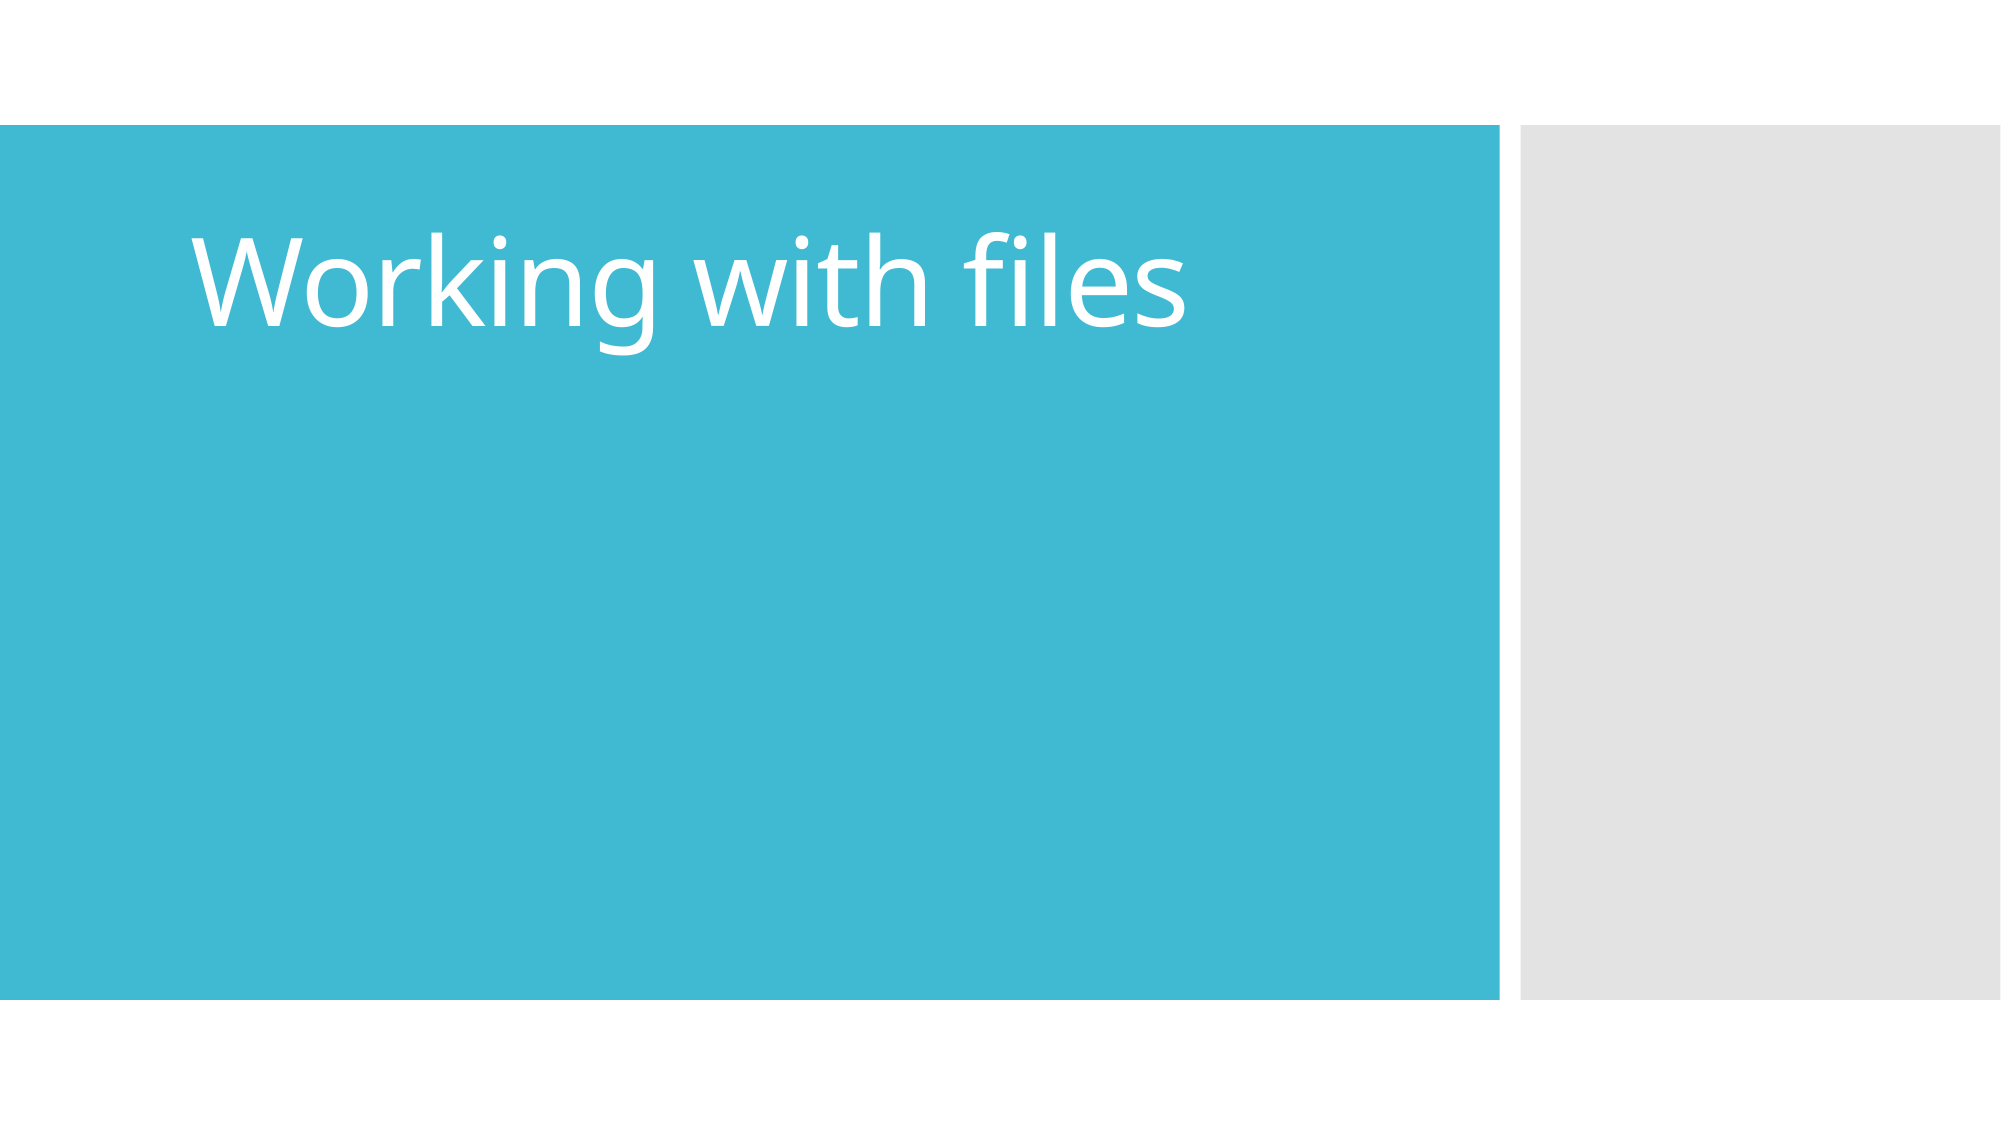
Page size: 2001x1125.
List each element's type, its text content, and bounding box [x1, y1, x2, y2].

title Working with files [175, 213, 1376, 747]
